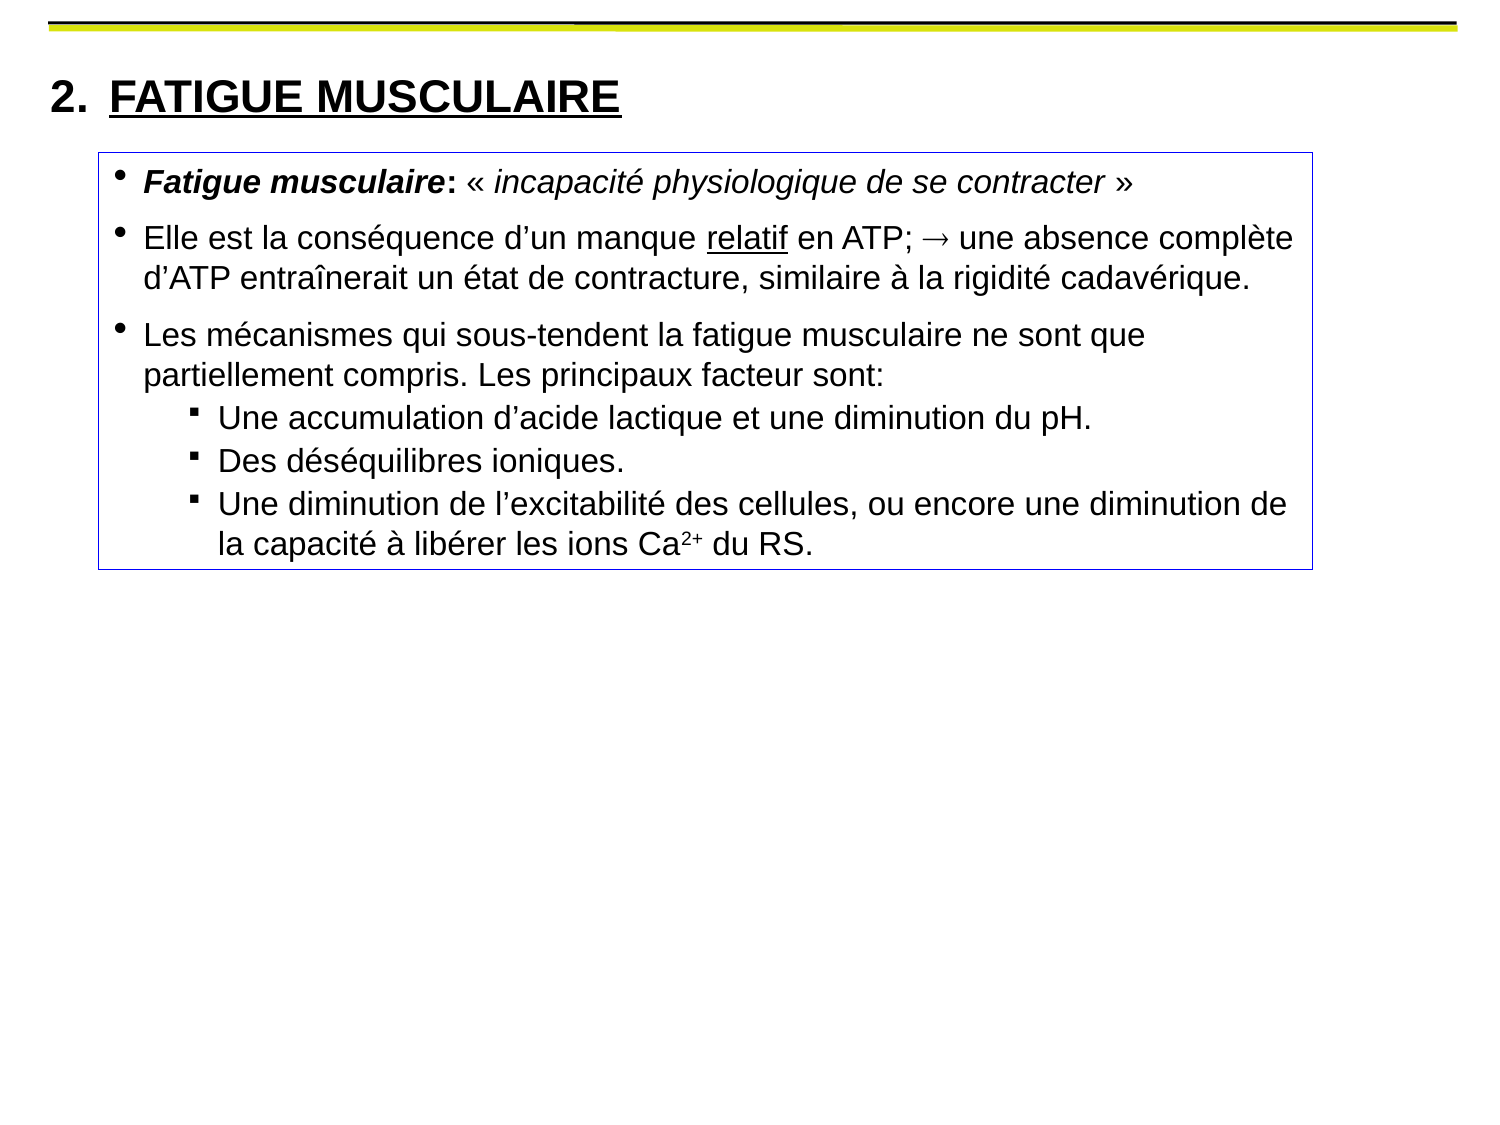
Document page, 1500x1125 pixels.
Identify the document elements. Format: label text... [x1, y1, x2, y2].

text_box Fatigue musculaire: « incapacité physiologique de se contracter » Elle est la conséquence d’un manque relatif en ATP;  une absence complète d’ATP entraînerait un état de contracture, similaire à la rigidité cadavérique. Les mécanismes qui sous-tendent la fatigue musculaire ne sont que partiellement compris. Les principaux facteur sont: Une accumulation d’acide lactique et une diminution du pH. Des déséquilibres ioniques. Une diminution de l’excitabilité des cellules, ou encore une diminution de la capacité à libérer les ions Ca2+ du RS. [98, 152, 1313, 570]
text_box 2. FATIGUE MUSCULAIRE [35, 59, 658, 130]
